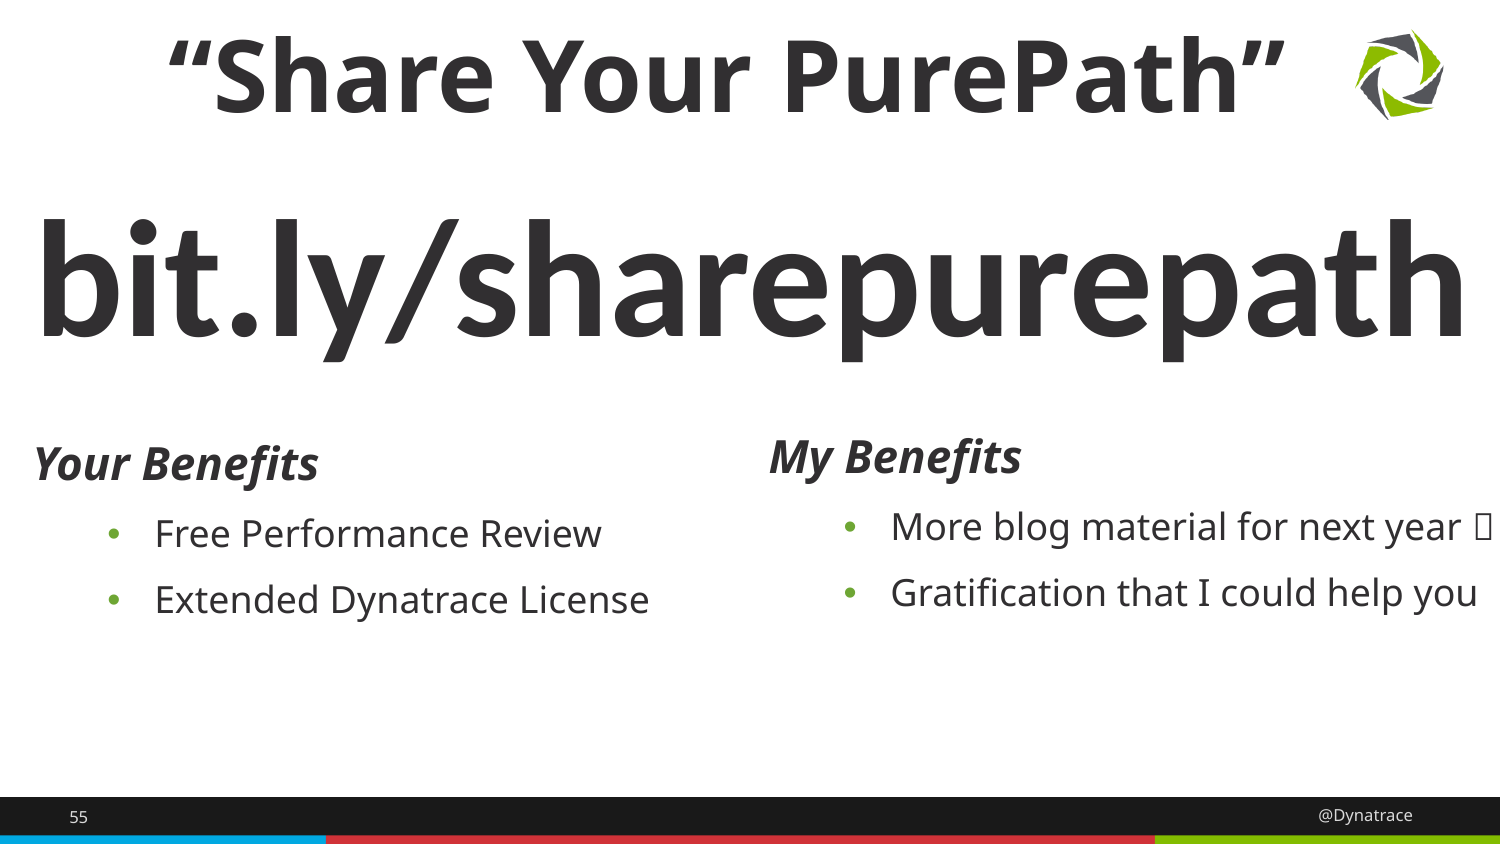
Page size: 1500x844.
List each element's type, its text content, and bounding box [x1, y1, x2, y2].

list Your Benefits Free Performance Review Extended Dynatrace License [17, 433, 697, 694]
text_box bit.ly/sharepurepath [0, 209, 1500, 306]
title “Share Your PurePath” [51, 45, 1404, 126]
text_box My Benefits More blog material for next year  Gratification that I could help you [753, 426, 1500, 663]
